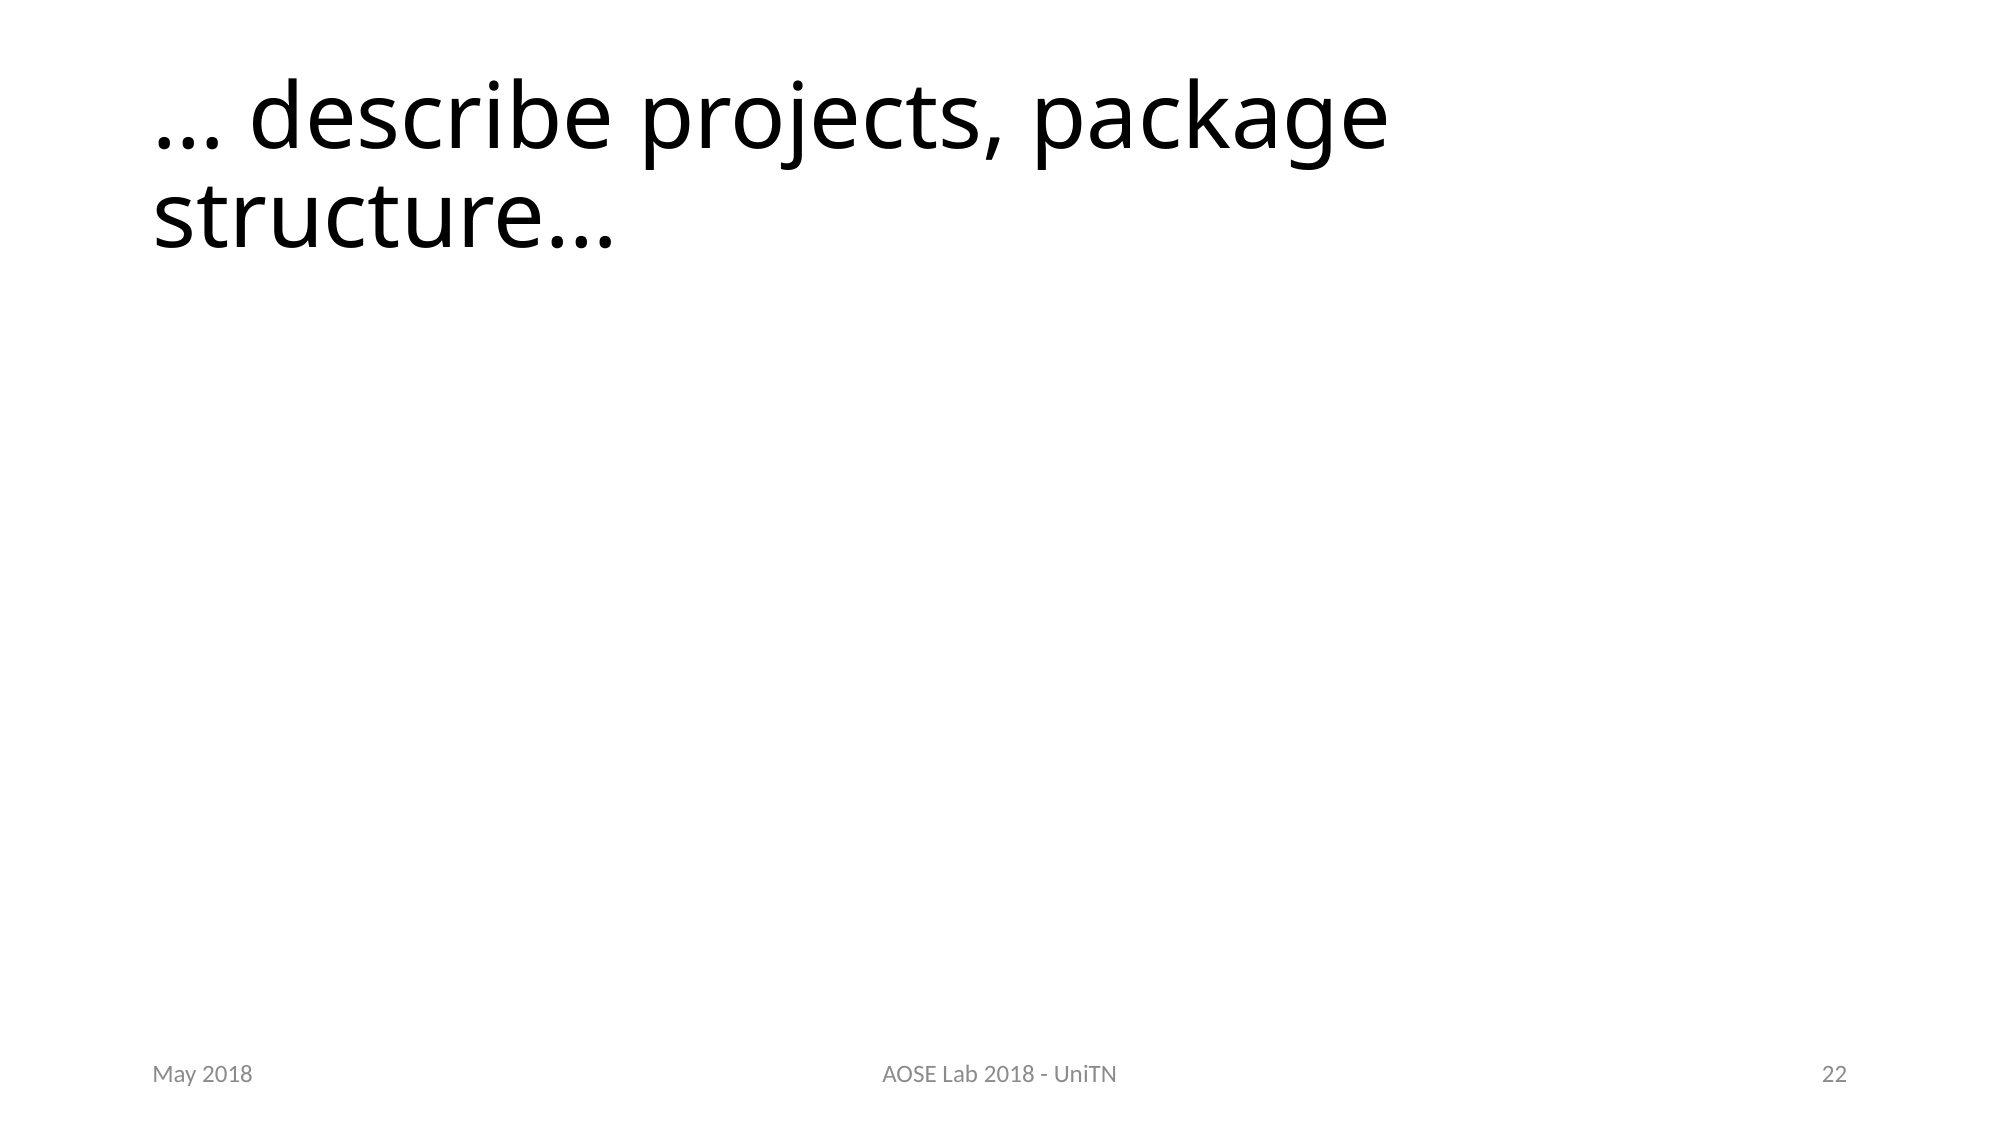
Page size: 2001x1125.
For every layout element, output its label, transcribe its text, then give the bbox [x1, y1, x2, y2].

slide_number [137, 1042, 588, 1103]
footer AOSE Lab 2018 - UniTN [662, 1042, 1338, 1103]
title … describe projects, package structure… [137, 59, 1863, 278]
slide_number 22 [1412, 1042, 1863, 1103]
